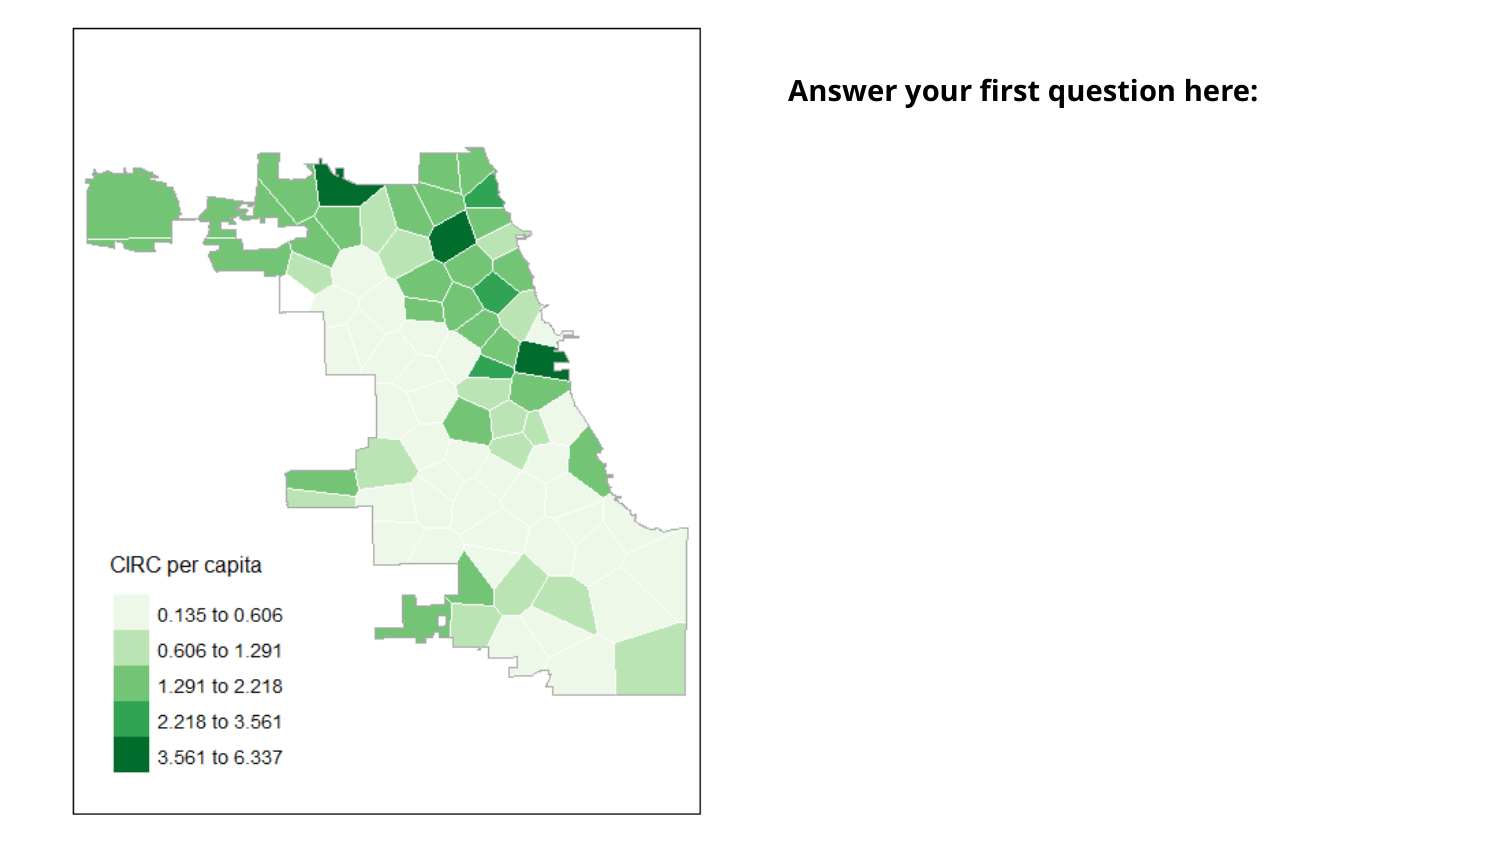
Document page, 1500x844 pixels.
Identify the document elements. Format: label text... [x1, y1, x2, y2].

picture [57, 13, 721, 831]
text_box Answer your first question here: [773, 64, 1463, 115]
